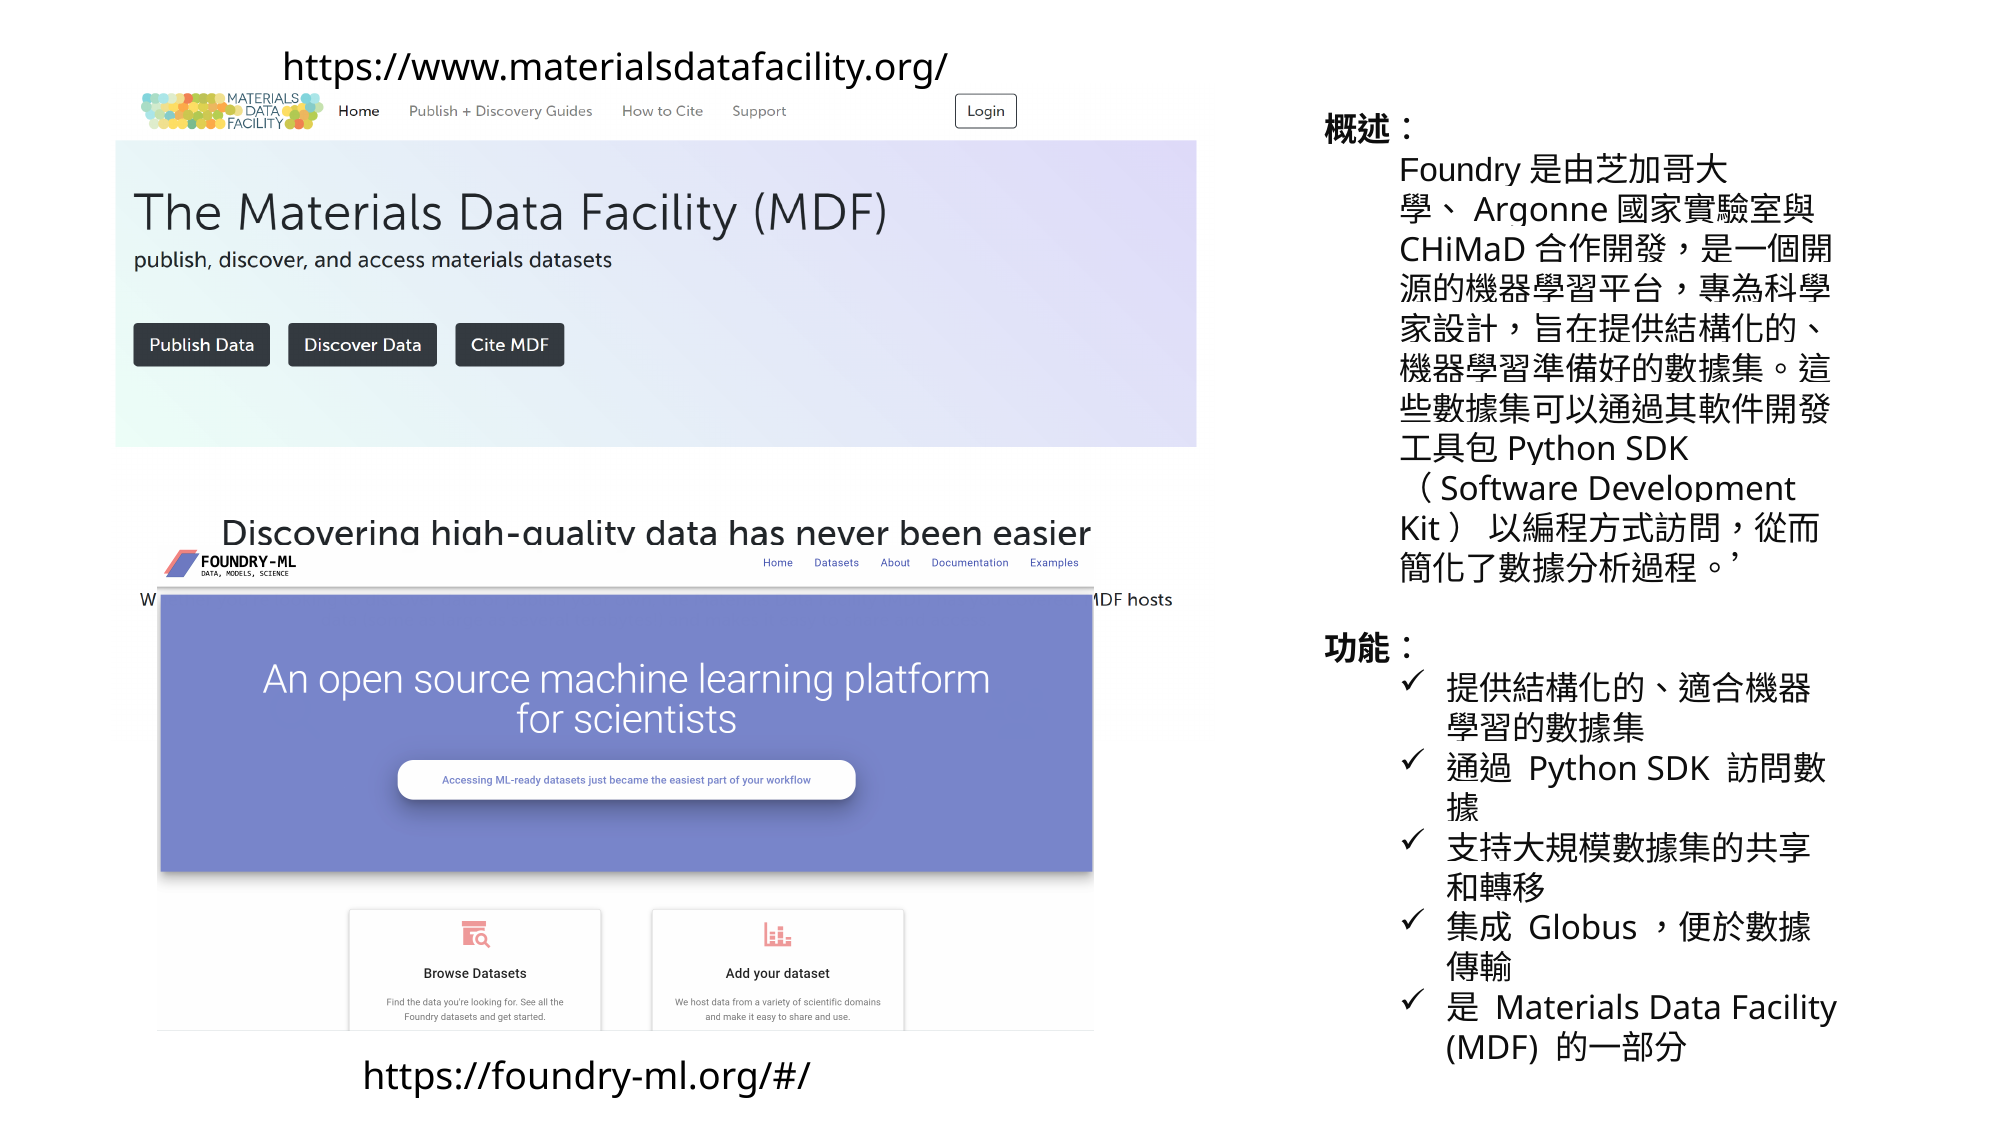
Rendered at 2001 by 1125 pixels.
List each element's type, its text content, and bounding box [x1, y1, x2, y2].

text_box https://foundry-ml.org/#/ [143, 1044, 1031, 1105]
text_box 概述： Foundry是由芝加哥大學、Argonne國家實驗室與CHiMaD合作開發，是一個開源的機器學習平台，專為科學家設計，旨在提供結構化的、機器學習準備好的數據集。這些數據集可以通過其軟件開發工具包Python SDK （Software Development Kit） 以編程方式訪問，從而簡化了數據分析過程。’ 功能： 提供結構化的、適合機器學習的數據集 通過 Python SDK 訪問數據 支持大規模數據集的共享和轉移 集成 Globus，便於數據傳輸 是 Materials Data Facility (MDF) 的一部分 [1309, 100, 1857, 1074]
picture [111, 82, 1216, 1032]
text_box https://www.materialsdatafacility.org/ [267, 35, 970, 82]
